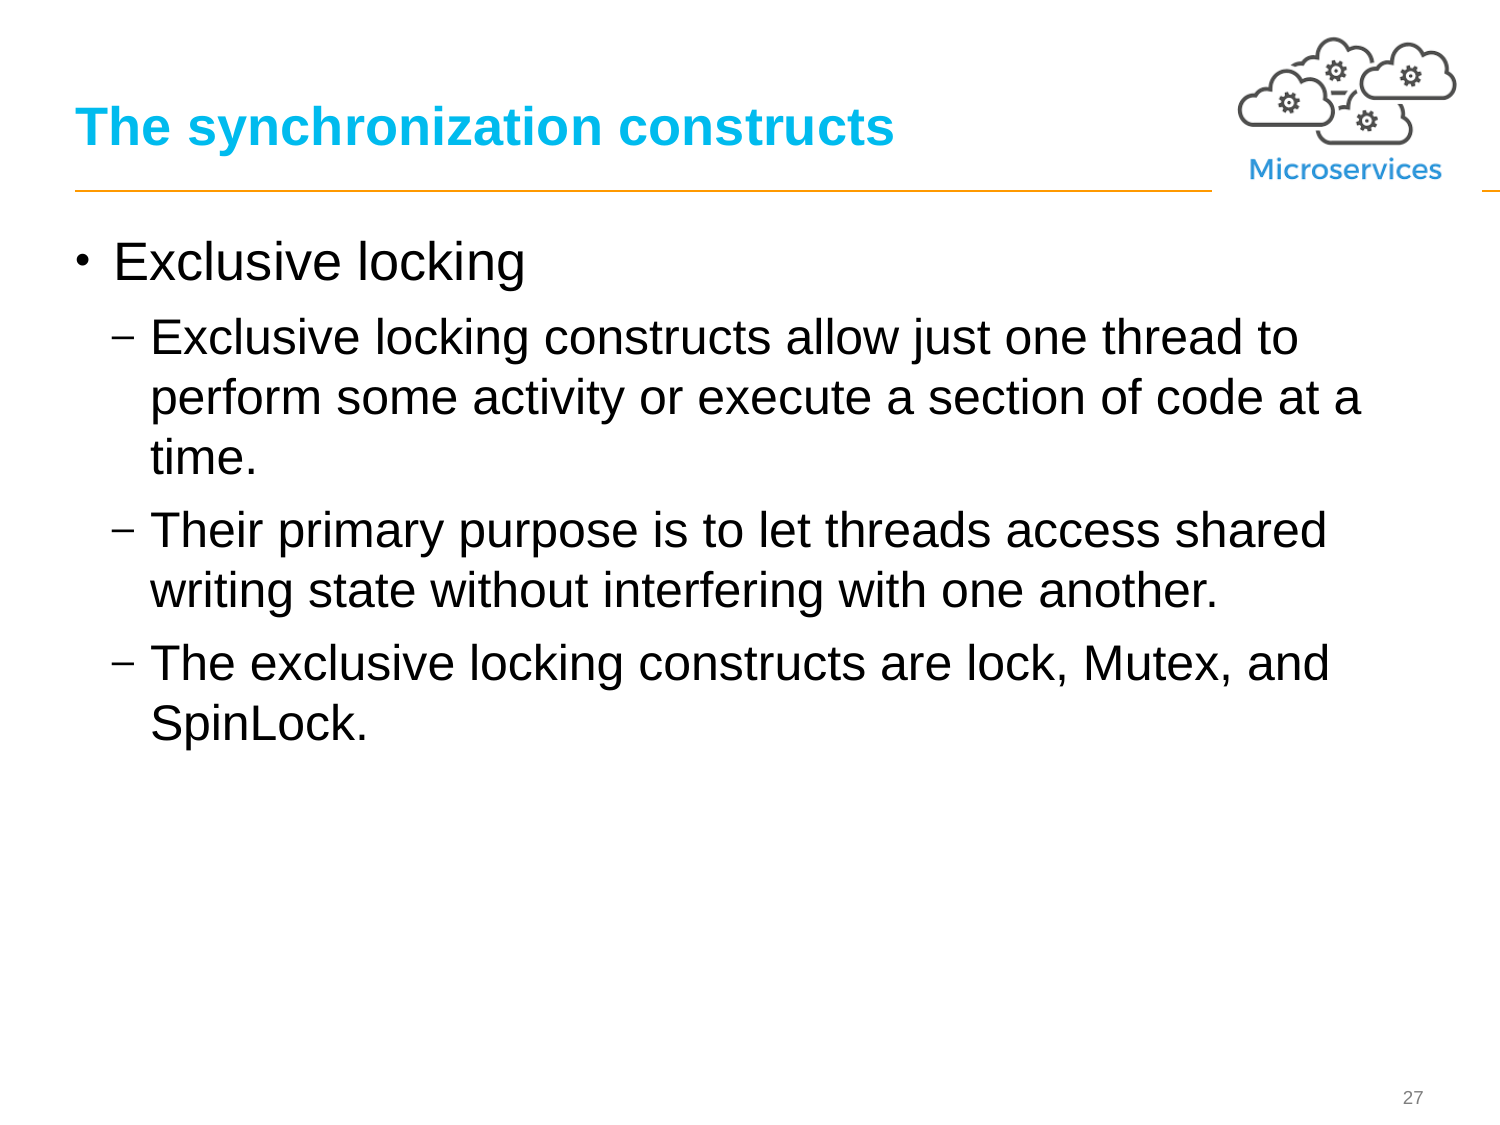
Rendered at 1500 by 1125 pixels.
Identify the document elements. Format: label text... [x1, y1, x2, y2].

picture [1212, 1, 1482, 203]
list Exclusive locking Exclusive locking constructs allow just one thread to perform some activity or execute a section of code at a time. Their primary purpose is to let threads access shared writing state without interfering with one another. The exclusive locking constructs are lock, Mutex, and SpinLock. [75, 226, 1425, 1018]
title The synchronization constructs [75, 27, 1422, 157]
